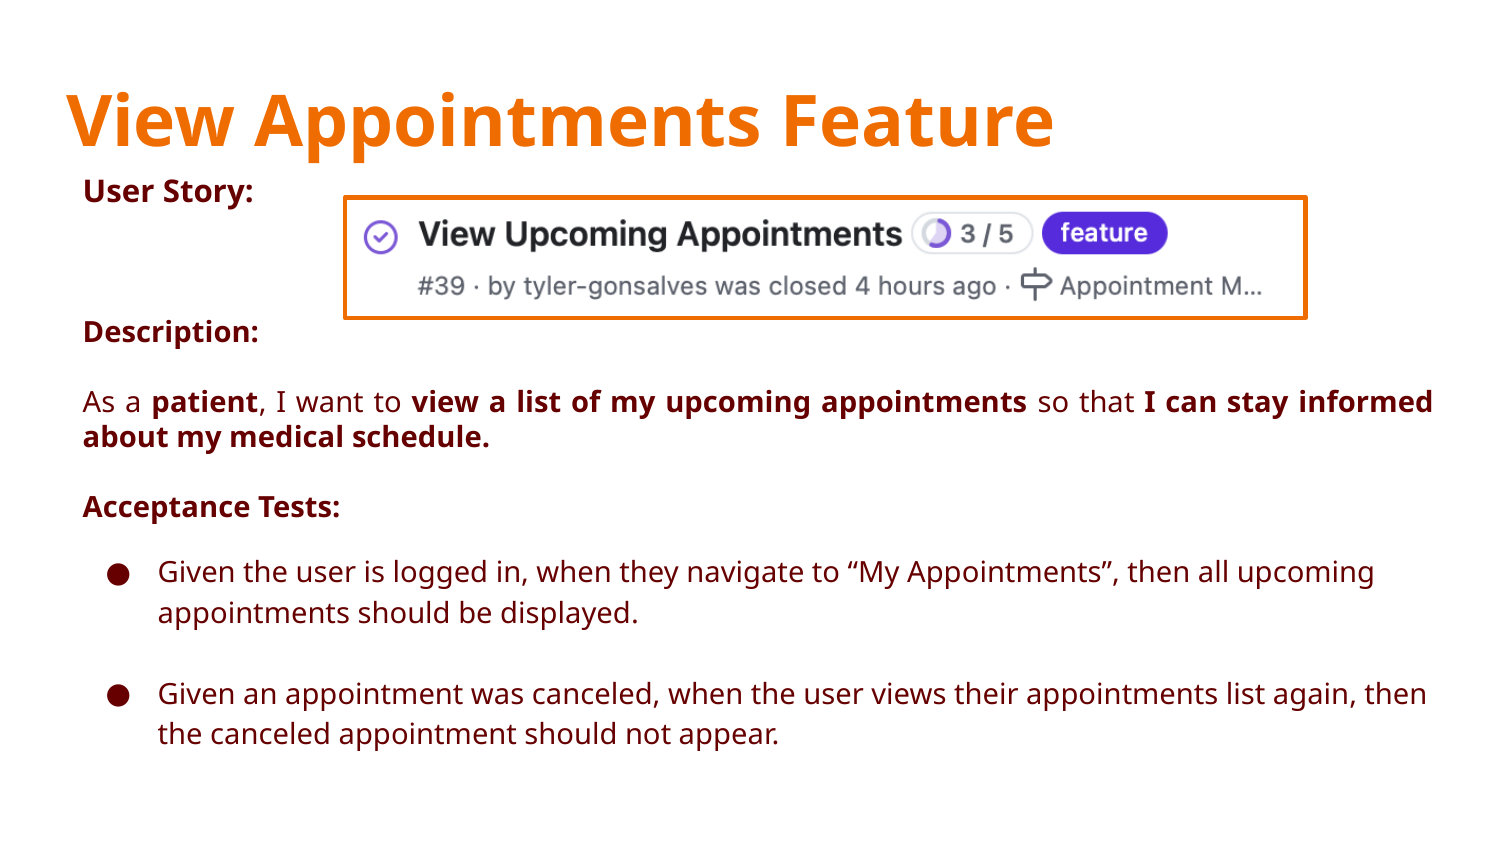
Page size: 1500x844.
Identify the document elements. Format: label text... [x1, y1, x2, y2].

title View Appointments Feature [51, 60, 1449, 177]
picture [347, 199, 1304, 316]
list User Story: Description: As a patient, I want to view a list of my upcoming appointments so that I can stay informed about my medical schedule. Acceptance Tests: Given the user is logged in, when they navigate to “My Appointments”, then all upcoming appointments should be displayed. Given an appointment was canceled, when the user views their appointments list again, then the canceled appointment should not appear. [67, 156, 1449, 821]
